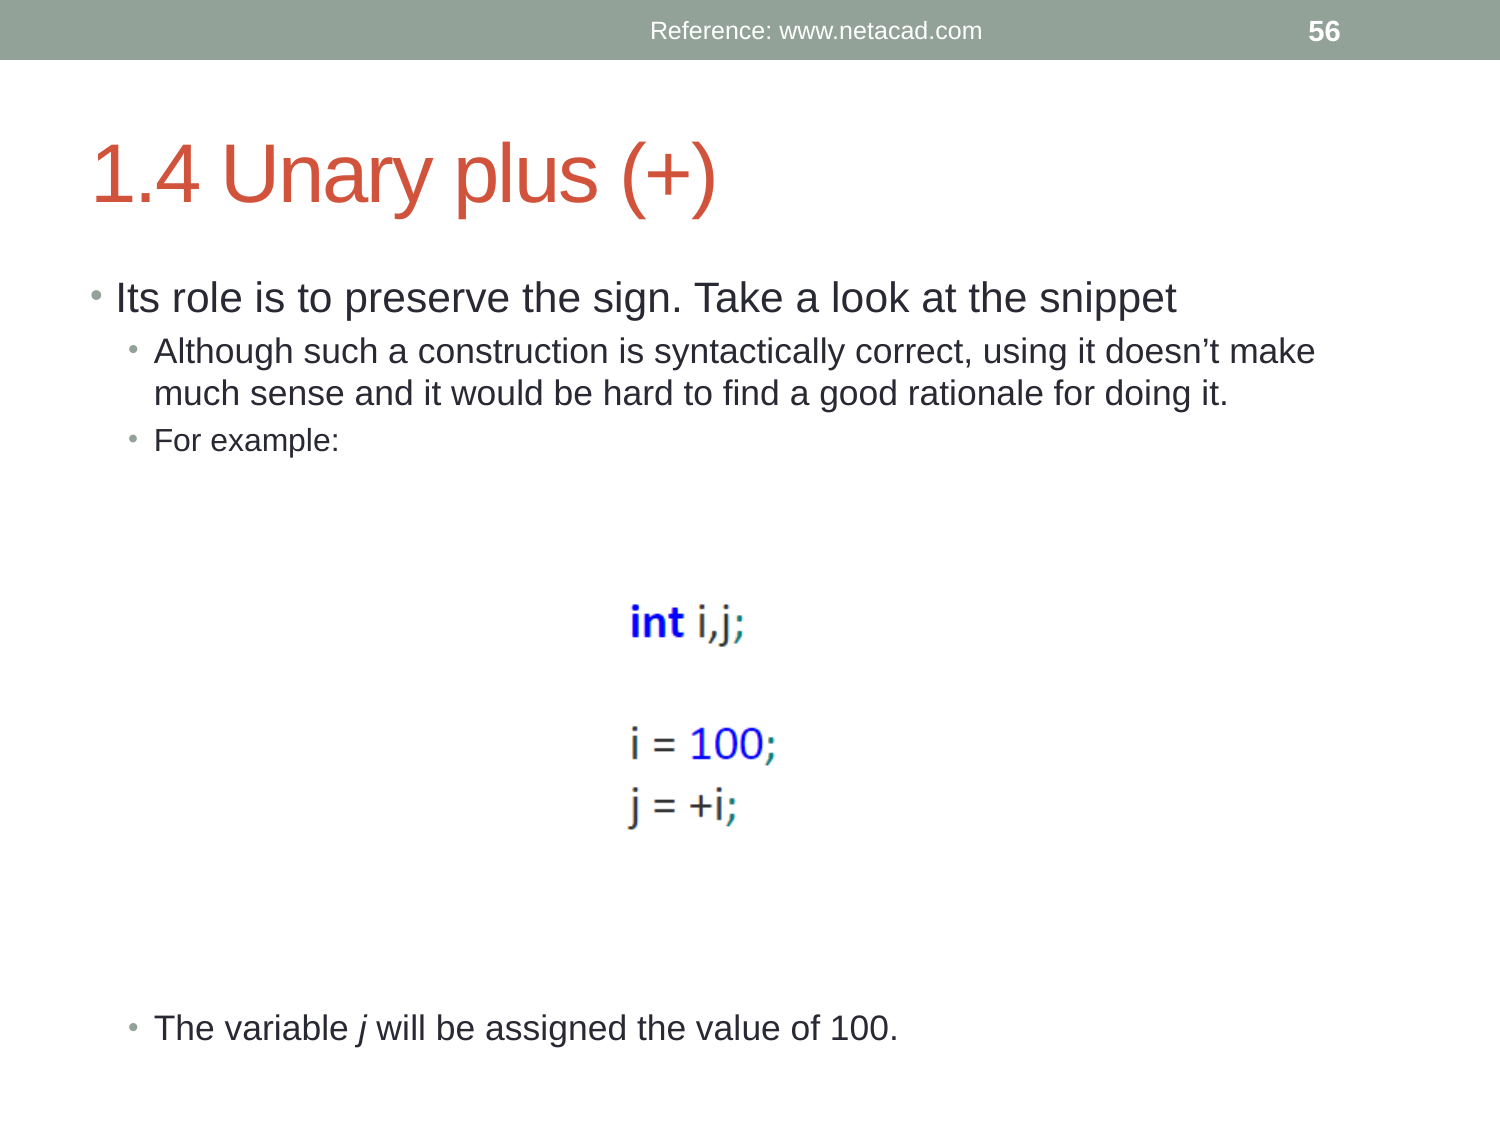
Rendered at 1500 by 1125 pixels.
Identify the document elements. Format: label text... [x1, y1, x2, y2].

footer Reference: www.netacad.com [395, 3, 1238, 57]
slide_number 56 [1293, 3, 1469, 57]
list Its role is to preserve the sign. Take a look at the snippet Although such a construction is syntactically correct, using it doesn’t make much sense and it would be hard to find a good rationale for doing it. For example: The variable j will be assigned the value of 100. [75, 262, 1425, 1063]
picture [599, 576, 785, 846]
title 1.4 Unary plus (+) [75, 87, 1425, 250]
